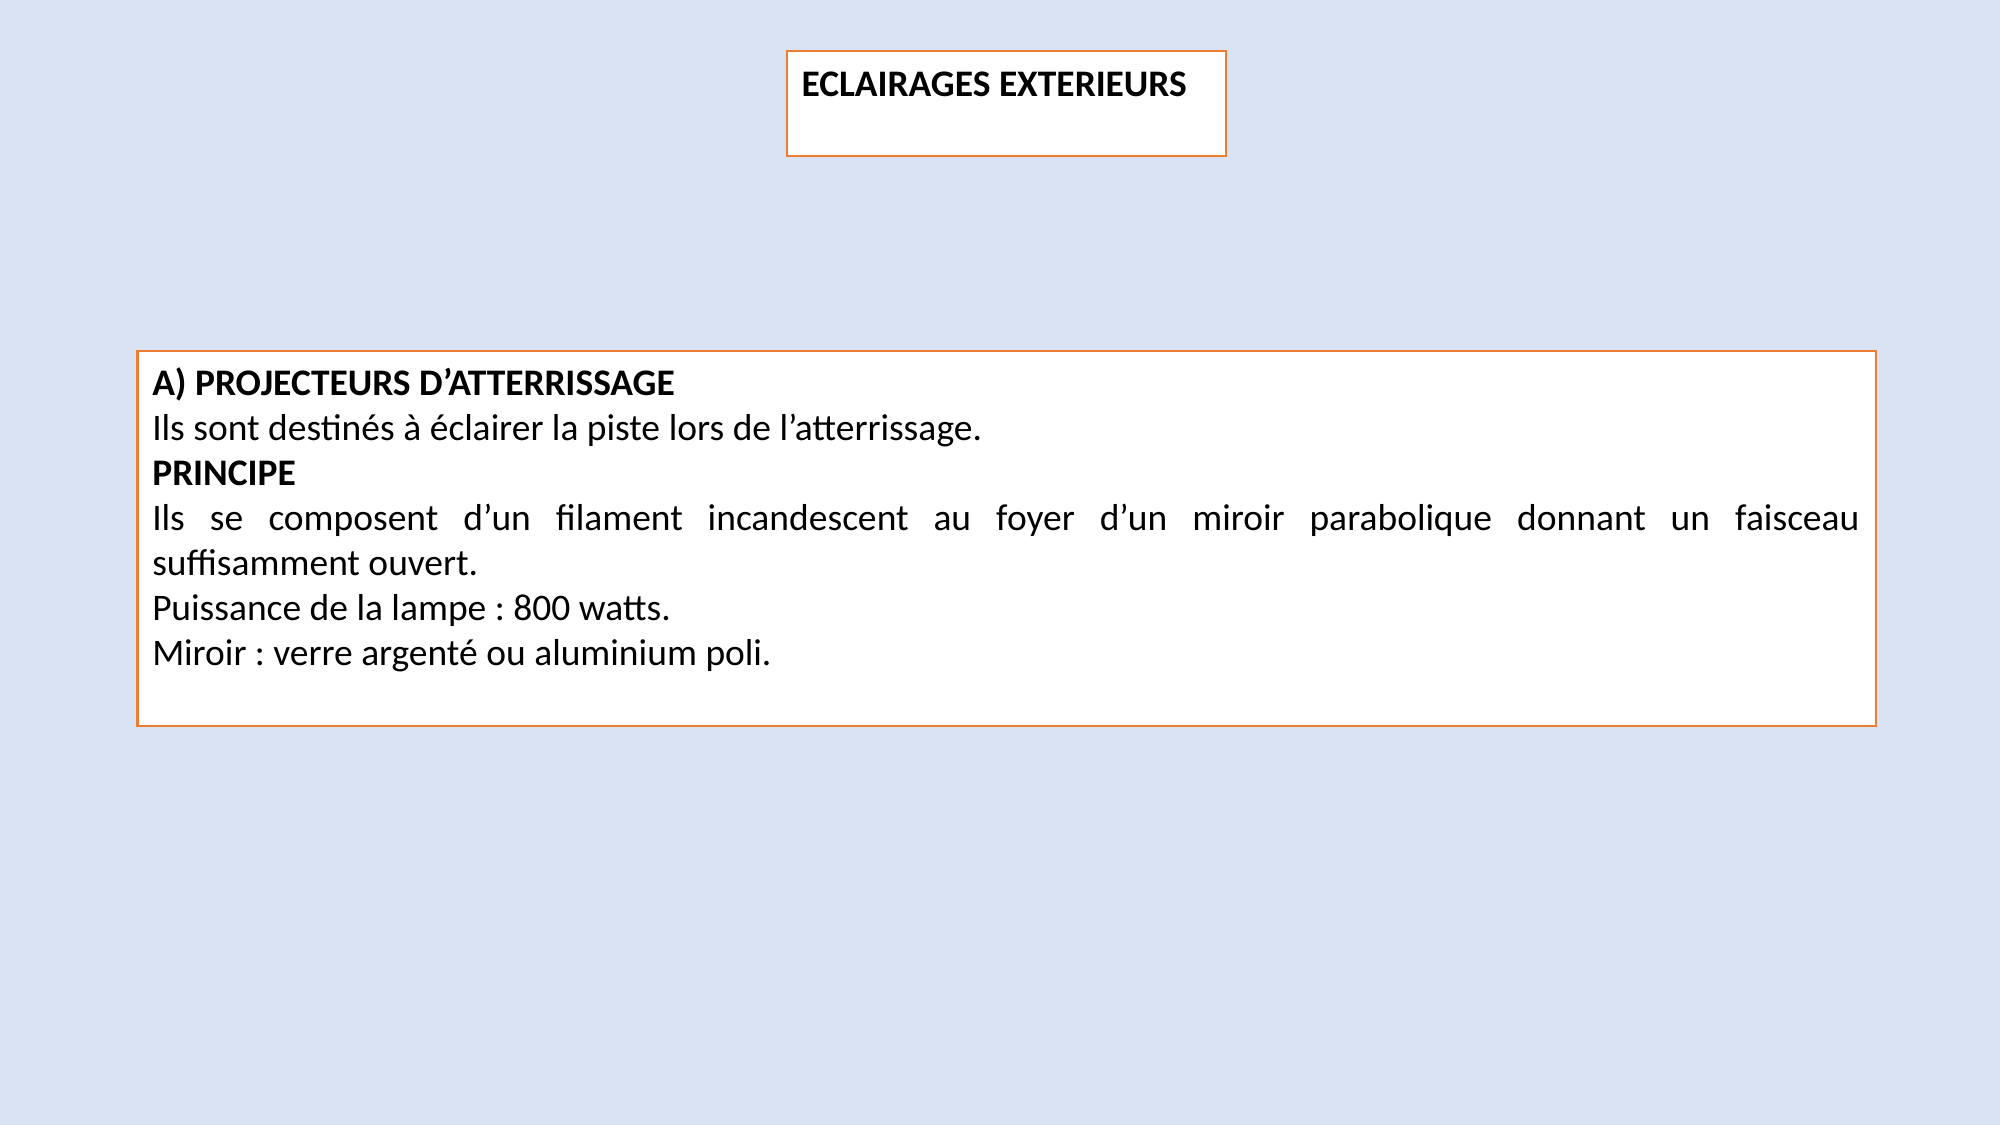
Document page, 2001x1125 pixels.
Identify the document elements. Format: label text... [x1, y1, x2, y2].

text_box A) PROJECTEURS D’ATTERRISSAGE Ils sont destinés à éclairer la piste lors de l’atterrissage. PRINCIPE Ils se composent d’un filament incandescent au foyer d’un miroir parabolique donnant un faisceau suffisamment ouvert. Puissance de la lampe : 800 watts. Miroir : verre argenté ou aluminium poli. [136, 350, 1877, 727]
text_box ECLAIRAGES EXTERIEURS [786, 50, 1227, 157]
